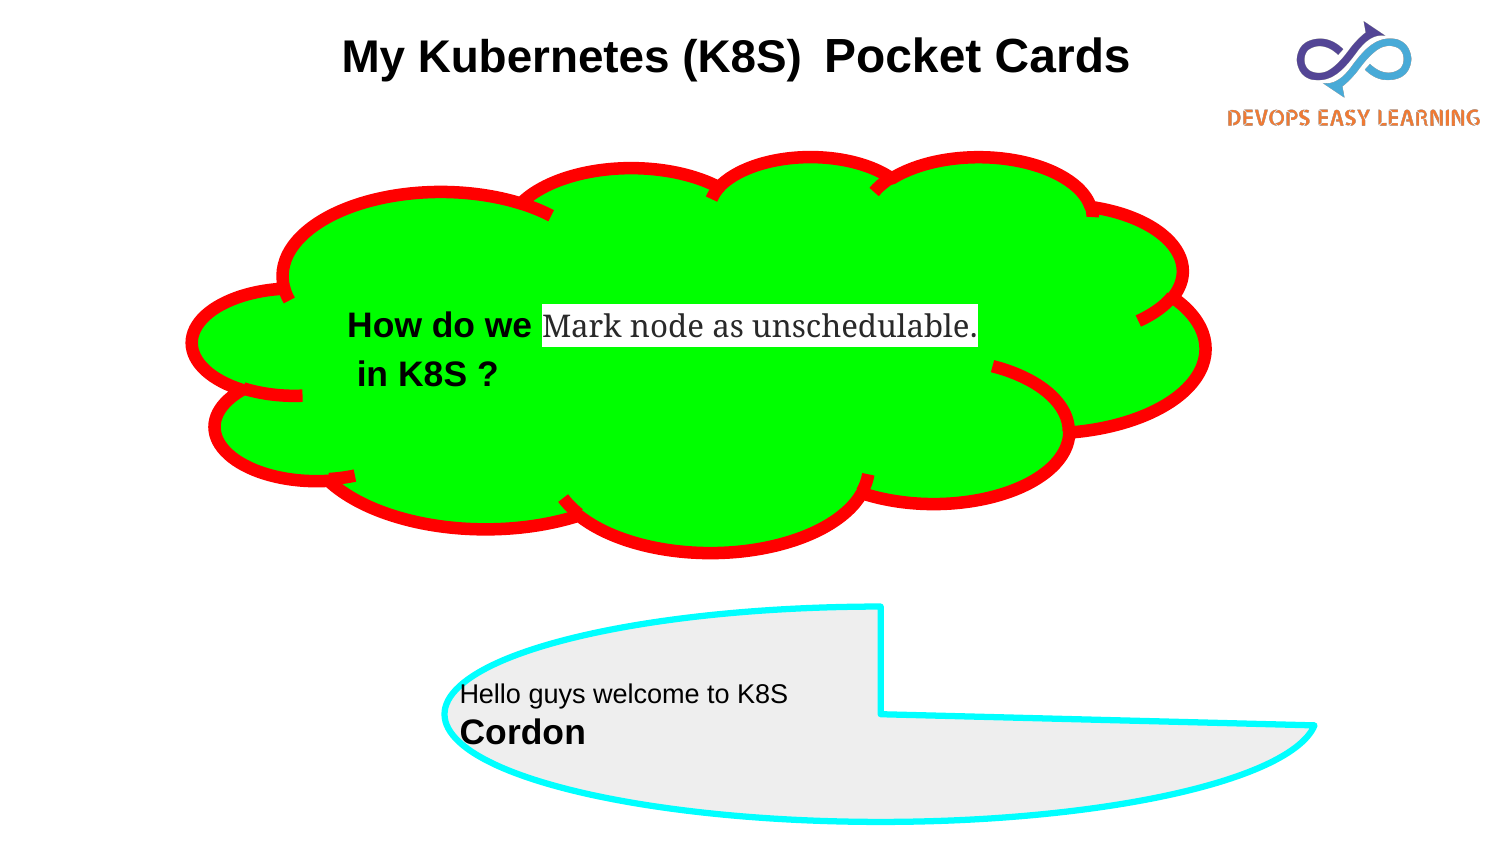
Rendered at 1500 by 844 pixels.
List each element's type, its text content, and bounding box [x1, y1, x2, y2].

picture [1216, 9, 1492, 148]
text_box How do we Mark node as unschedulable. in K8S ? [191, 157, 1206, 554]
text_box My Kubernetes (K8S) Pocket Cards [7, 9, 1214, 138]
text_box Hello guys welcome to K8S Cordon [444, 606, 1315, 822]
